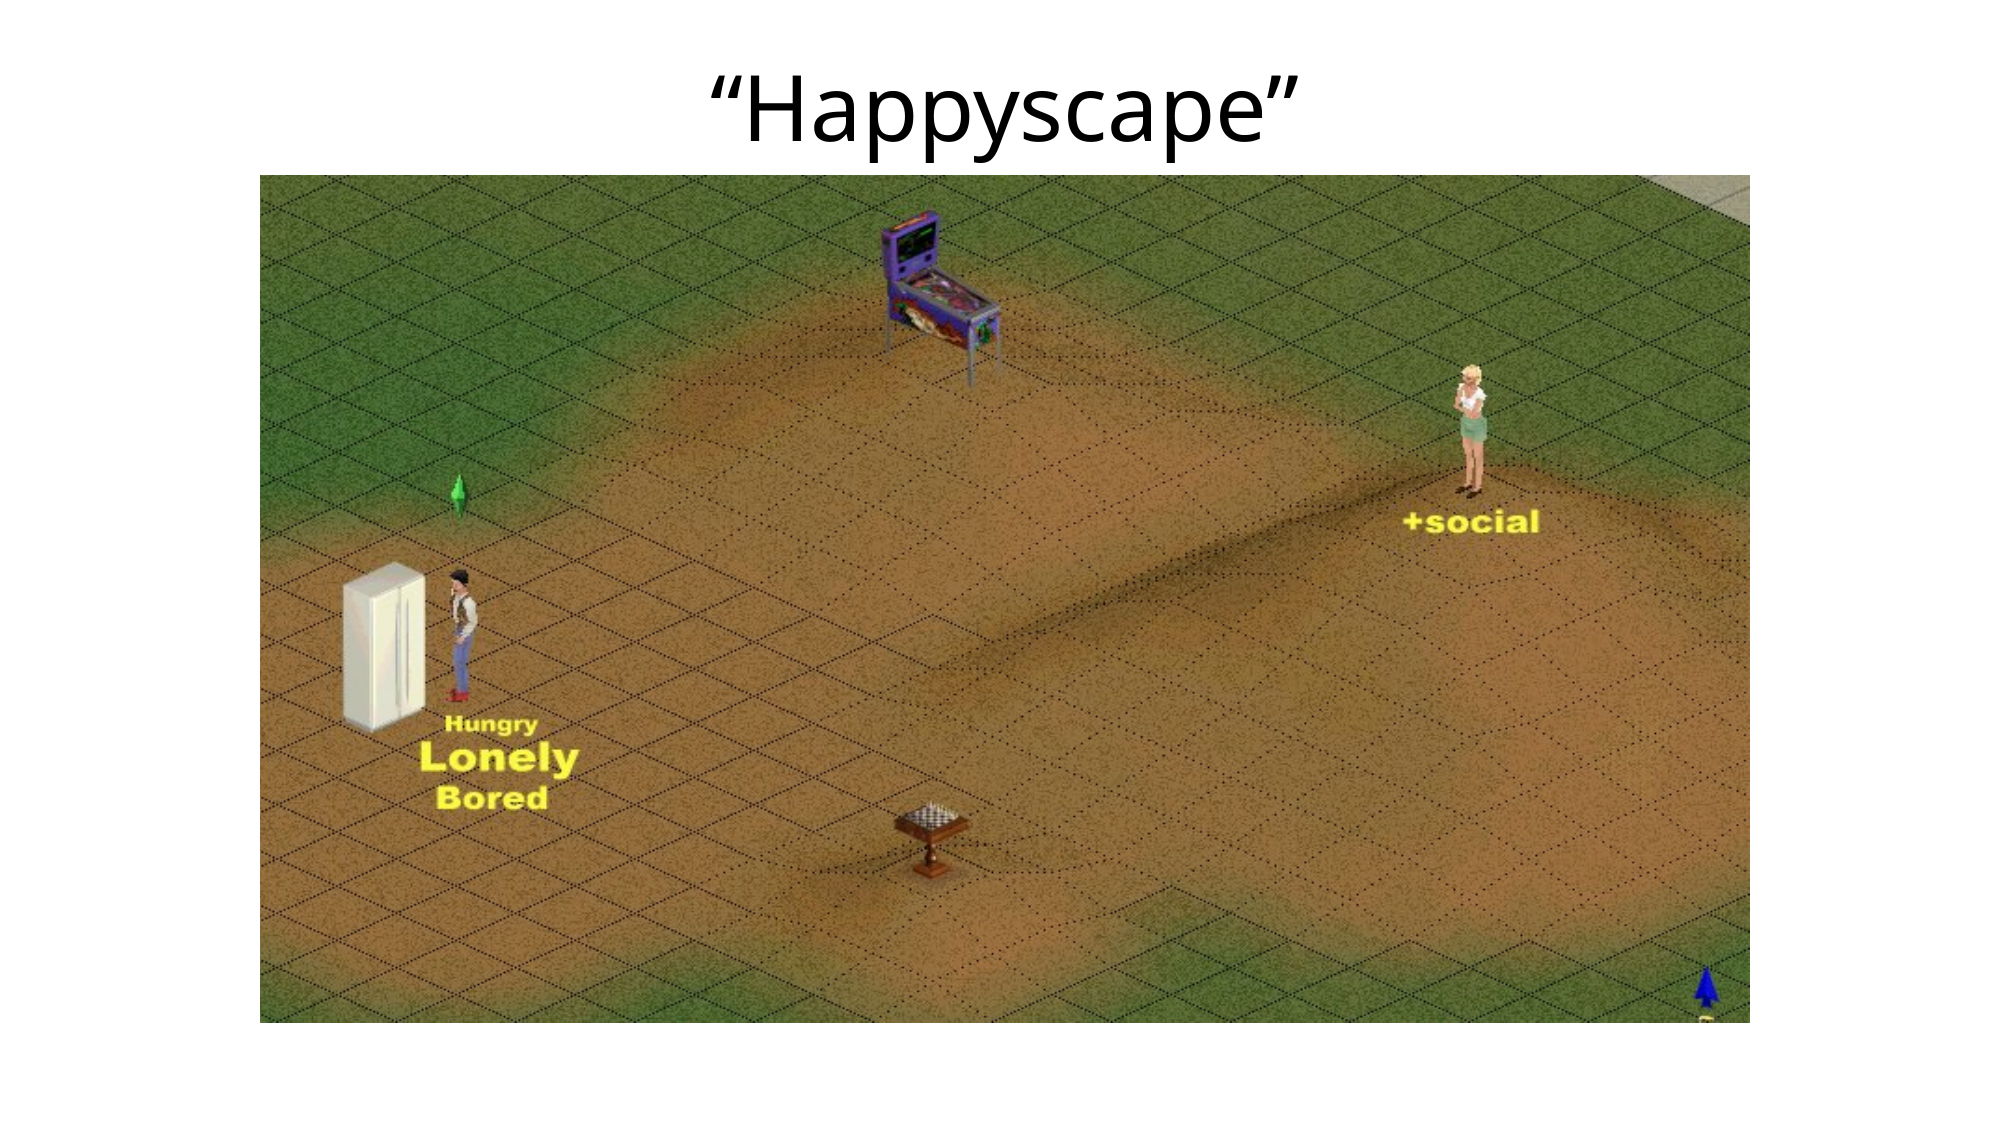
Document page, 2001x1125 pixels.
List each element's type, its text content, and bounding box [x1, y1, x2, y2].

title “Happyscape” [179, 47, 1830, 176]
picture [260, 175, 1750, 1023]
